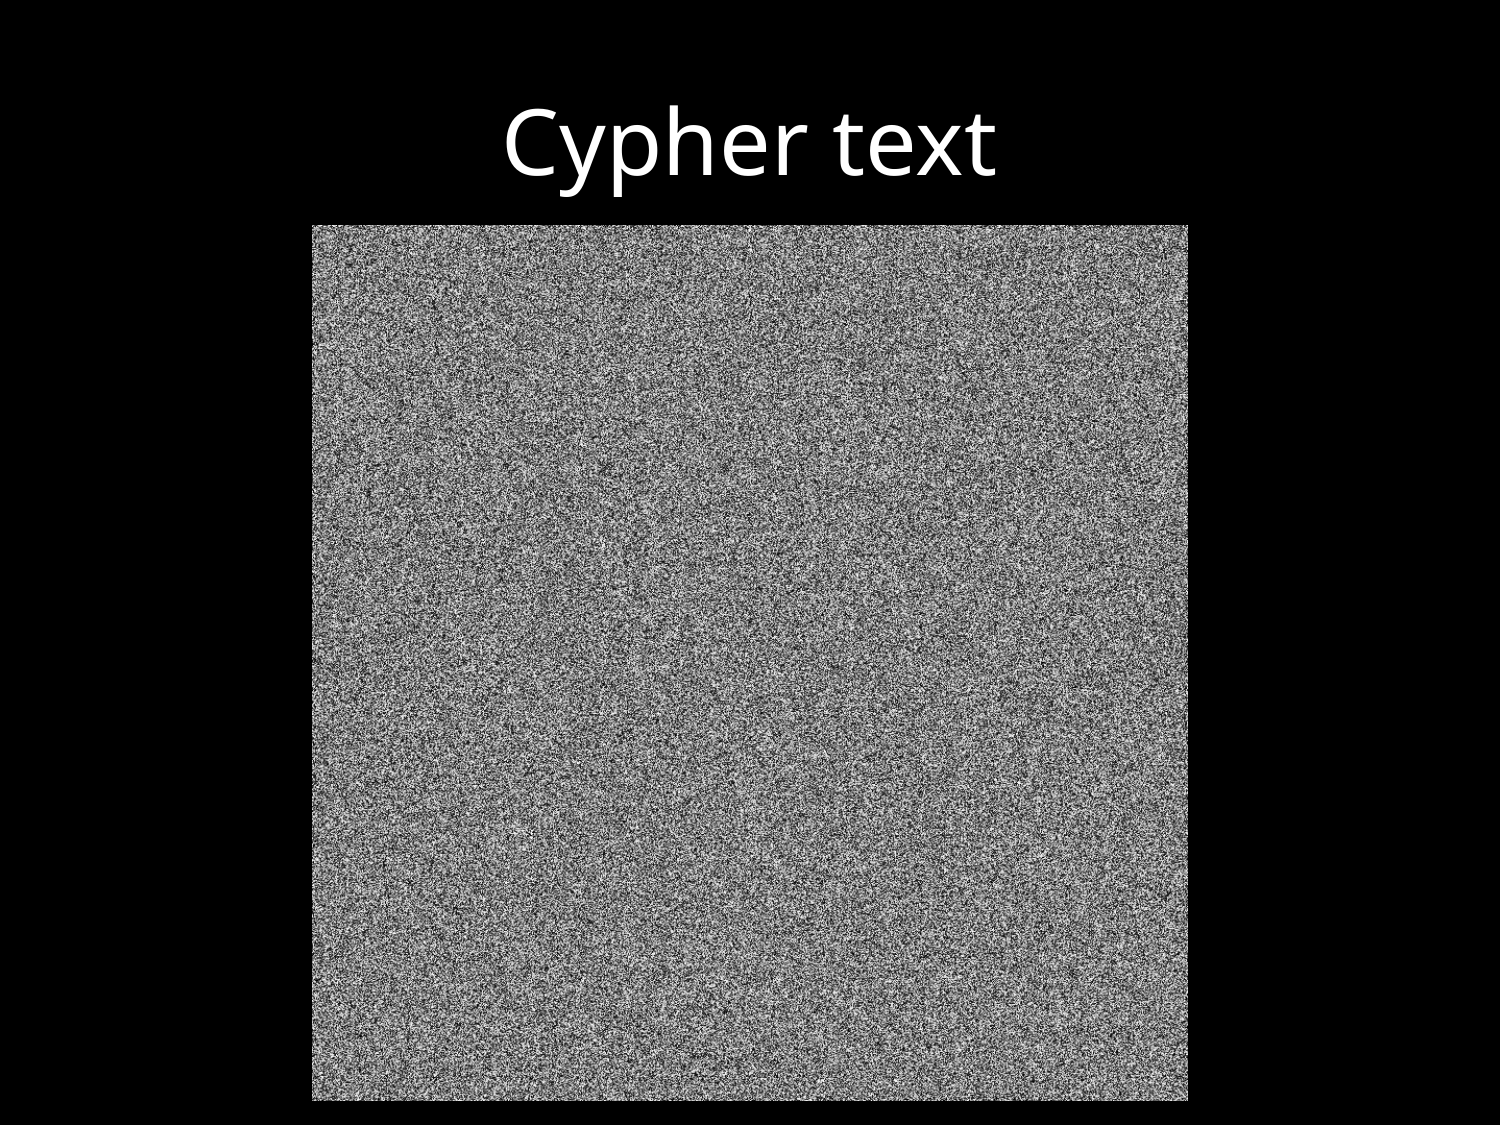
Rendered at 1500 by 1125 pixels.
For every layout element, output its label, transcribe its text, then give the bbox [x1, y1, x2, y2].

picture [312, 225, 1188, 1101]
title Cypher text [74, 44, 1426, 233]
